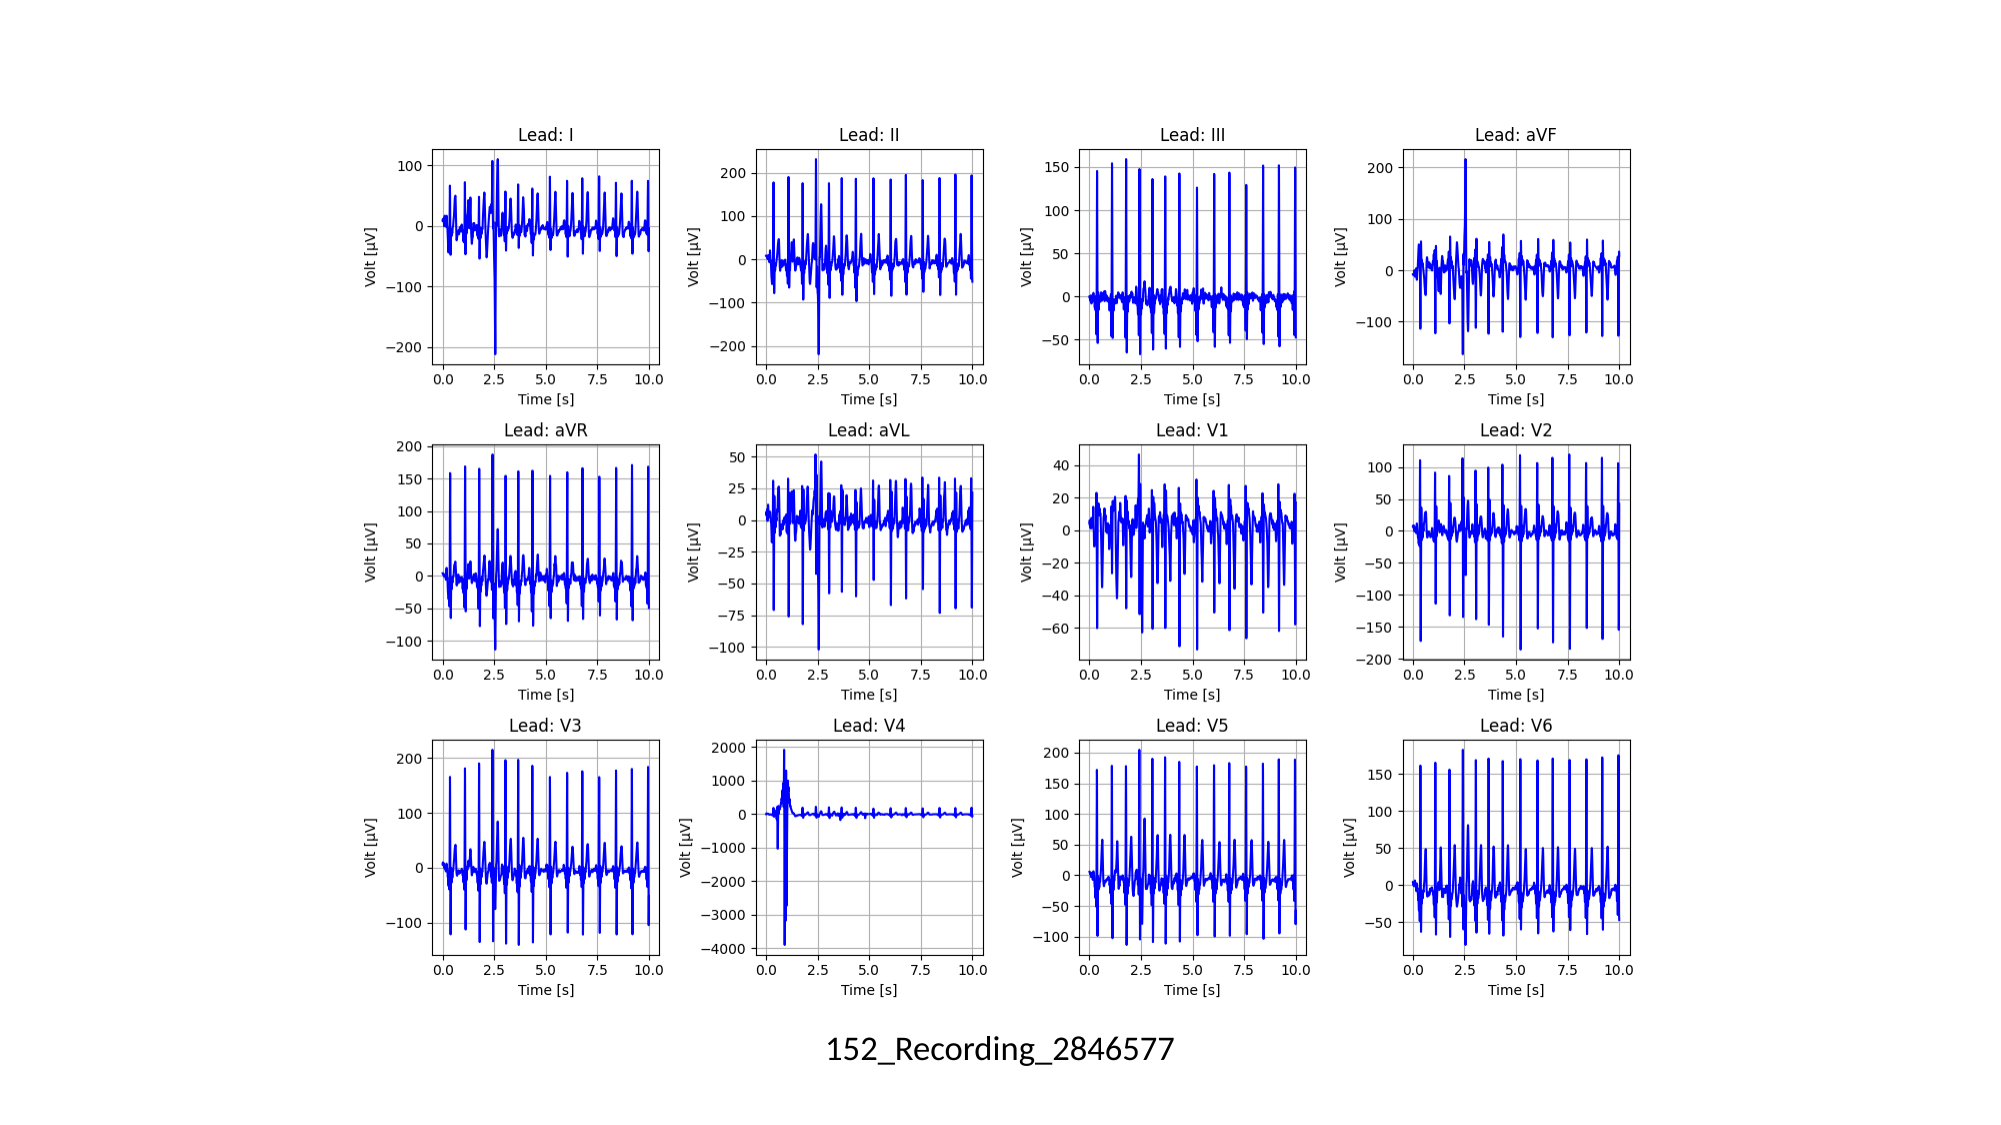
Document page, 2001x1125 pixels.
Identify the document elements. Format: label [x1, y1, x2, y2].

text_box [349, 112, 1650, 1075]
